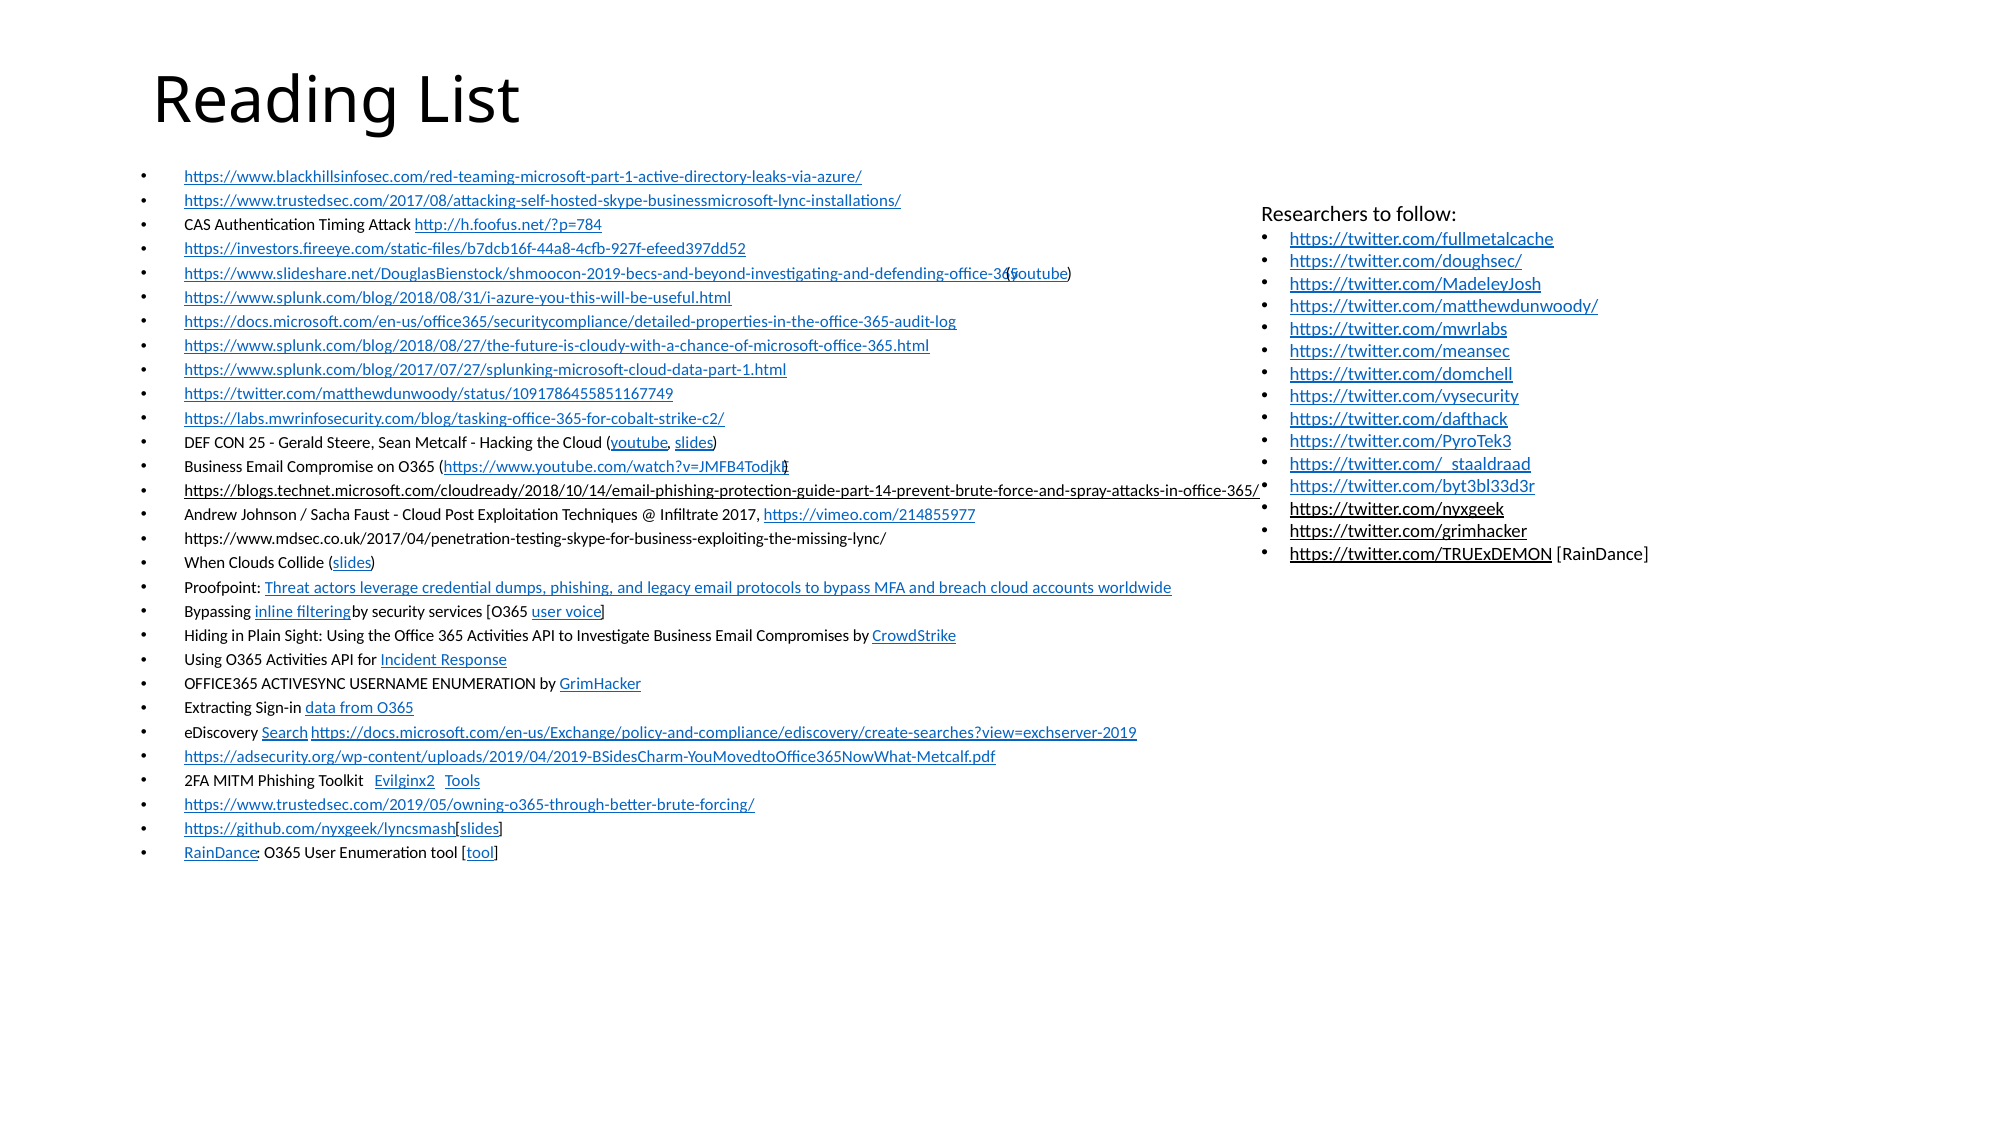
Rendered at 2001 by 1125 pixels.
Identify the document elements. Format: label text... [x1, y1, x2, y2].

title Reading List [137, 59, 1863, 145]
text_box Researchers to follow: https://twitter.com/fullmetalcache https://twitter.com/doughsec/ https://twitter.com/MadeleyJosh https://twitter.com/matthewdunwoody/ https://twitter.com/mwrlabs https://twitter.com/meansec https://twitter.com/domchell https://twitter.com/vysecurity https://twitter.com/dafthack https://twitter.com/PyroTek3 https://twitter.com/_staaldraad https://twitter.com/byt3bl33d3r https://twitter.com/nyxgeek https://twitter.com/grimhacker https://twitter.com/TRUExDEMON [RainDance] [1246, 192, 1863, 594]
list https://www.blackhillsinfosec.com/red-teaming-microsoft-part-1-active-directory-leaks-via-azure/ https://www.trustedsec.com/2017/08/attacking-self-hosted-skype-businessmicrosoft-lync-installations/ CAS Authentication Timing Attack http://h.foofus.net/?p=784 https://investors.fireeye.com/static-files/b7dcb16f-44a8-4cfb-927f-efeed397dd52 https://www.slideshare.net/DouglasBienstock/shmoocon-2019-becs-and-beyond-investigating-and-defending-office-365 (youtube) https://www.splunk.com/blog/2018/08/31/i-azure-you-this-will-be-useful.html https://docs.microsoft.com/en-us/office365/securitycompliance/detailed-properties-in-the-office-365-audit-log https://www.splunk.com/blog/2018/08/27/the-future-is-cloudy-with-a-chance-of-microsoft-office-365.html https://www.splunk.com/blog/2017/07/27/splunking-microsoft-cloud-data-part-1.html https://twitter.com/matthewdunwoody/status/1091786455851167749 https://labs.mwrinfosecurity.com/blog/tasking-office-365-for-cobalt-strike-c2/ DEF CON 25 - Gerald Steere, Sean Metcalf - Hacking the Cloud (youtube, slides) Business Email Compromise on O365 (https://www.youtube.com/watch?v=JMFB4TodjkE) https://blogs.technet.microsoft.com/cloudready/2018/10/14/email-phishing-protection-guide-part-14-prevent-brute-force-and-spray-attacks-in-office-365/ Andrew Johnson / Sacha Faust - Cloud Post Exploitation Techniques @ Infiltrate 2017, https://vimeo.com/214855977 https://www.mdsec.co.uk/2017/04/penetration-testing-skype-for-business-exploiting-the-missing-lync/ When Clouds Collide (slides) Proofpoint: Threat actors leverage credential dumps, phishing, and legacy email protocols to bypass MFA and breach cloud accounts worldwide Bypassing inline filtering by security services [O365 user voice] Hiding in Plain Sight: Using the Office 365 Activities API to Investigate Business Email Compromises by CrowdStrike Using O365 Activities API for Incident Response Office365 ActiveSync Username Enumeration by GrimHacker Extracting Sign-in data from O365 eDiscovery Search https://docs.microsoft.com/en-us/Exchange/policy-and-compliance/ediscovery/create-searches?view=exchserver-2019 https://adsecurity.org/wp-content/uploads/2019/04/2019-BSidesCharm-YouMovedtoOffice365NowWhat-Metcalf.pdf 2FA MITM Phishing Toolkit Evilginx2 Tools https://www.trustedsec.com/2019/05/owning-o365-through-better-brute-forcing/ https://github.com/nyxgeek/lyncsmash [slides] RainDance: O365 User Enumeration tool [tool] [125, 160, 1851, 875]
